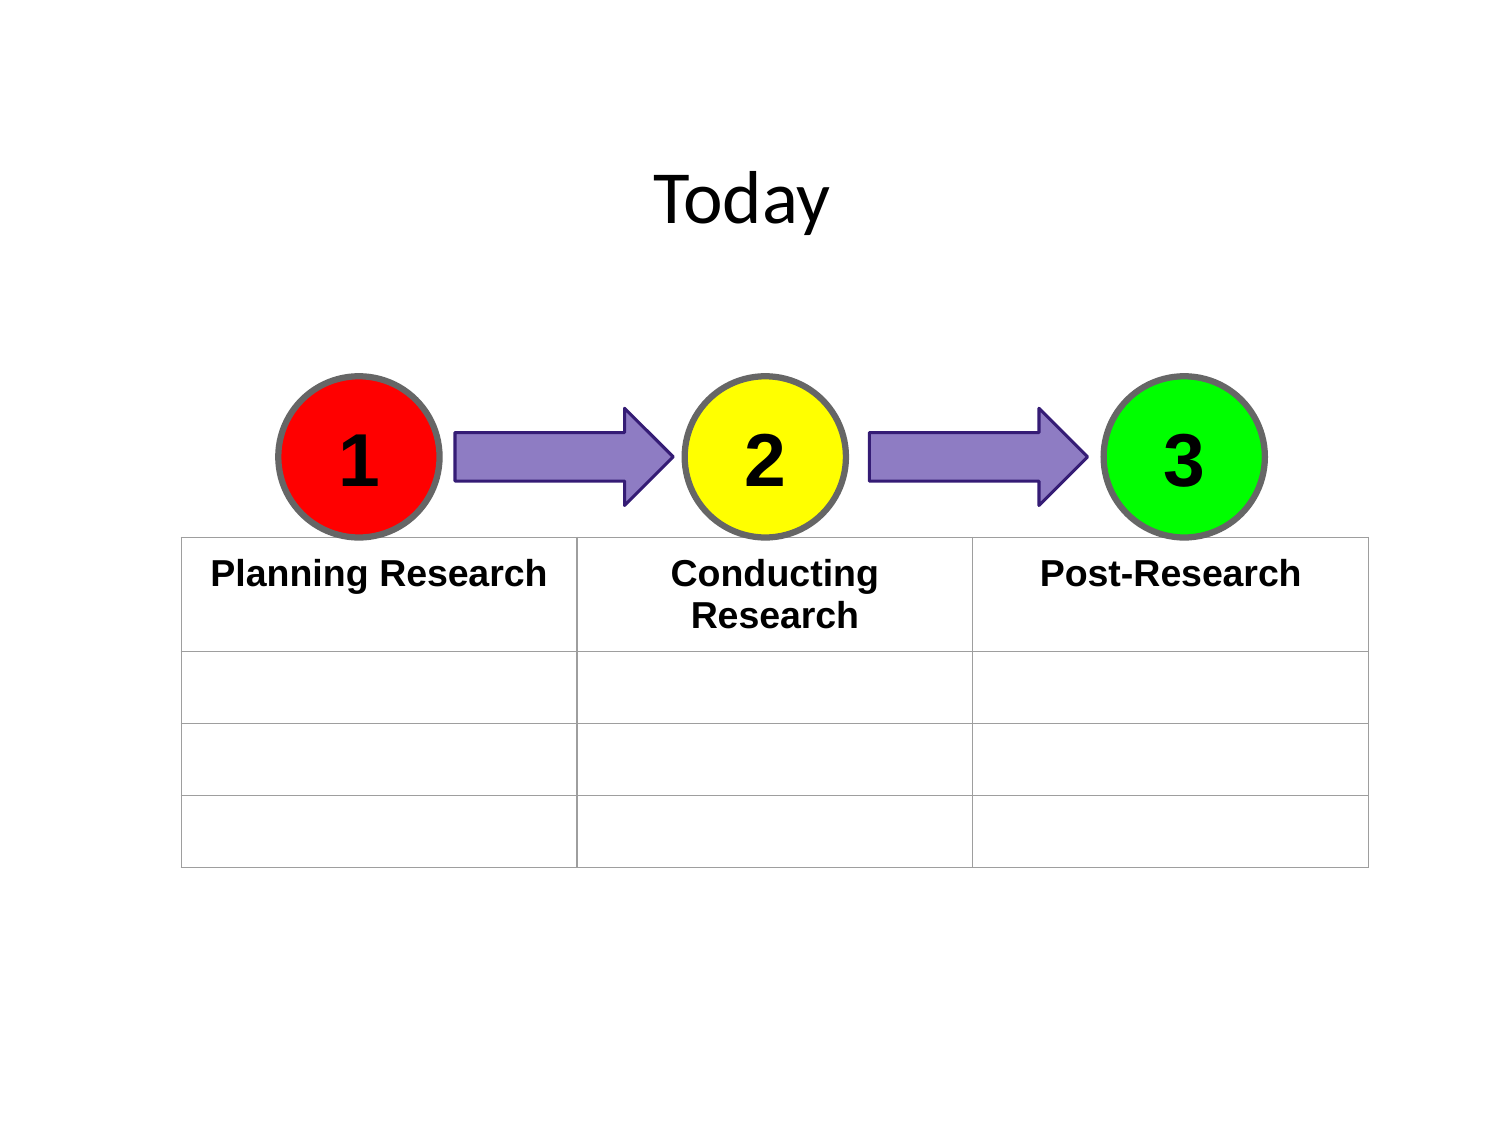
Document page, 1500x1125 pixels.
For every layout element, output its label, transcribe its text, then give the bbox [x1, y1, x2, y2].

table_cell [973, 796, 1368, 867]
table_cell [578, 652, 972, 723]
text_box [144, 107, 1402, 1033]
table_cell [973, 724, 1368, 795]
table_cell [578, 796, 972, 867]
text_box 3 [1103, 376, 1265, 538]
text_box [454, 408, 674, 506]
text_box 1 [278, 376, 440, 538]
table_cell [182, 724, 576, 795]
title Today [278, 129, 1206, 259]
table_cell [973, 652, 1368, 723]
table_header Conducting Research [578, 538, 972, 651]
table_cell [182, 652, 576, 723]
table_cell [182, 796, 576, 867]
text_box 2 [684, 376, 846, 538]
text_box [869, 408, 1088, 506]
table_header Planning Research [182, 538, 576, 651]
table_header Post-Research [973, 538, 1368, 651]
table_cell [578, 724, 972, 795]
